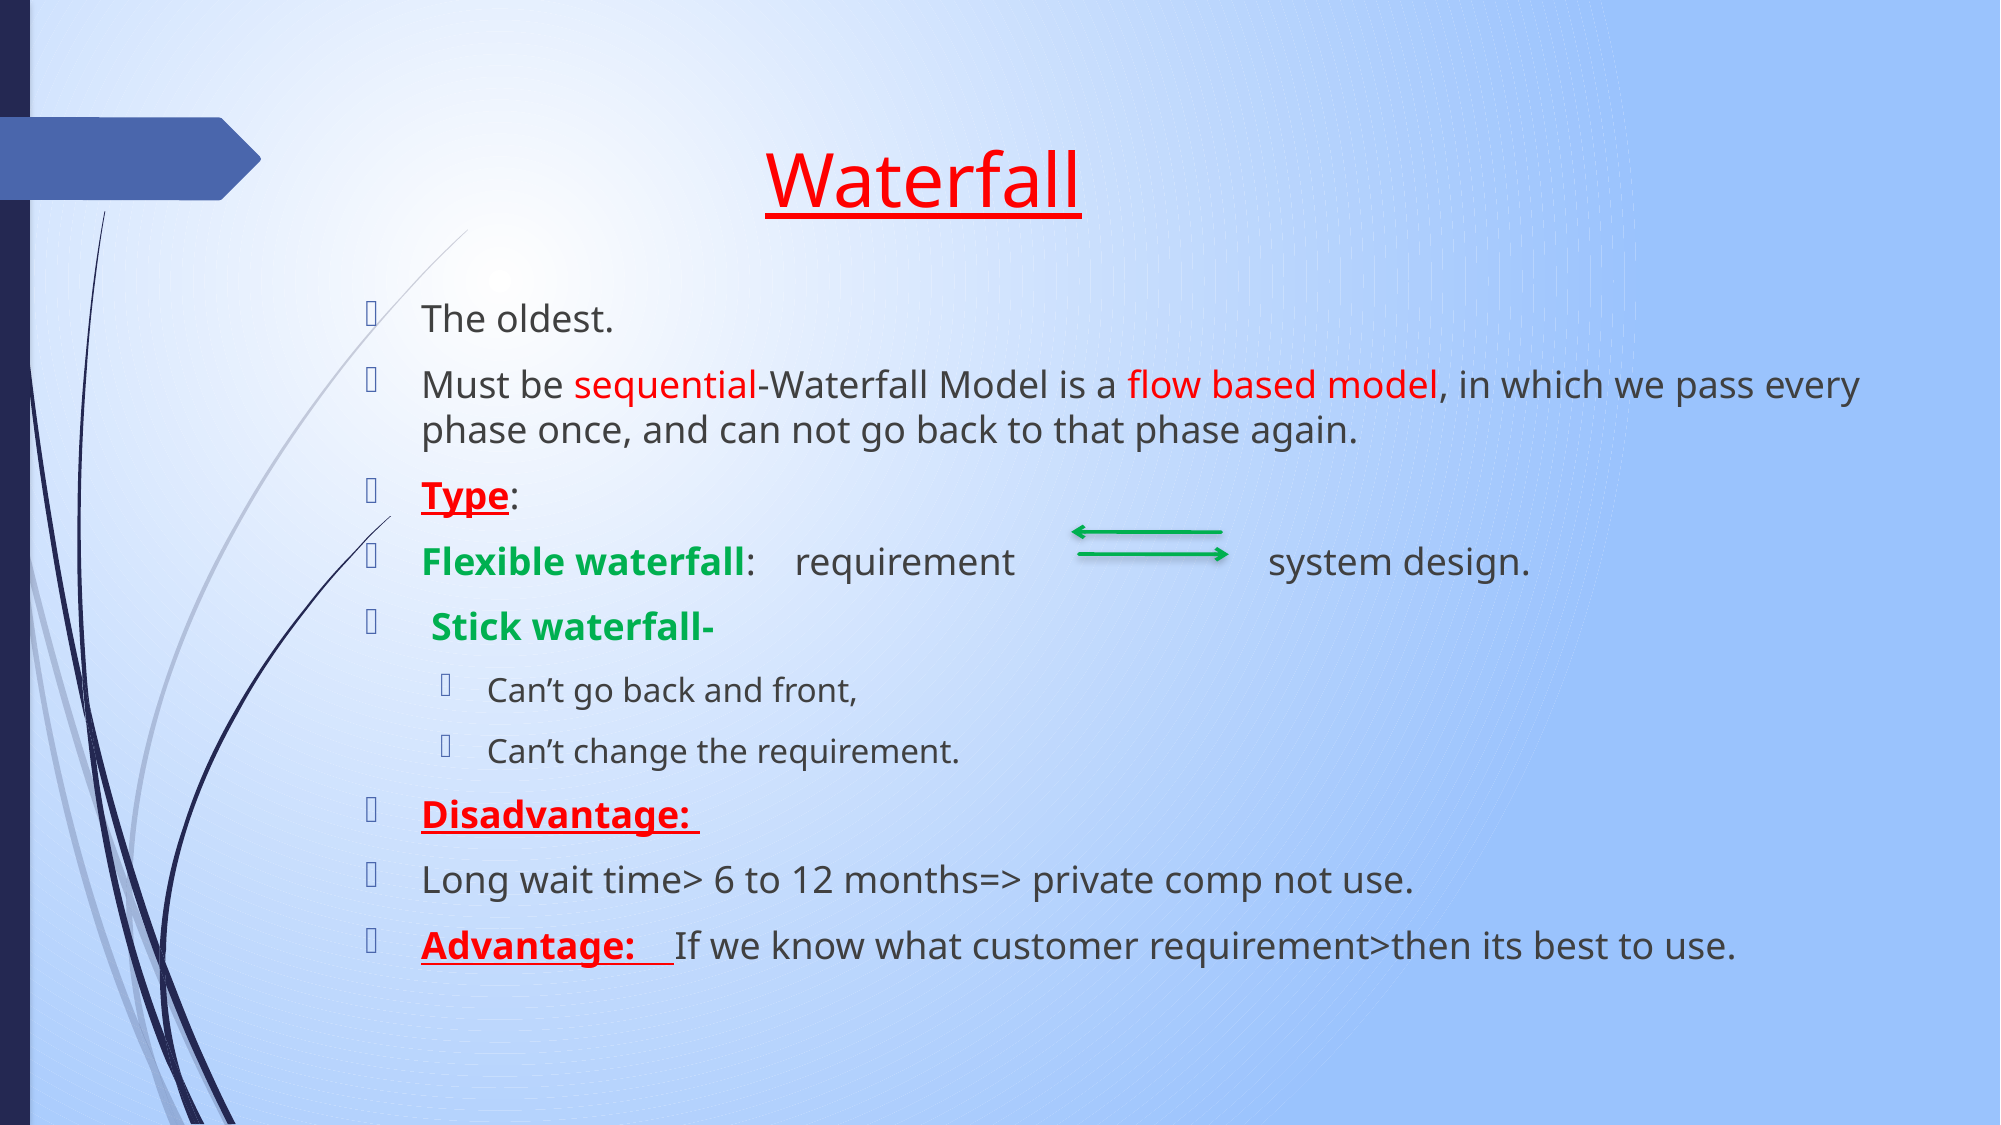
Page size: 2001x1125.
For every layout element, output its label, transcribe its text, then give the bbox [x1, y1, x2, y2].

list The oldest. Must be sequential-Waterfall Model is a flow based model, in which we pass every phase once, and can not go back to that phase again. Type: Flexible waterfall: requirement system design. Stick waterfall- Can’t go back and front, Can’t change the requirement. Disadvantage: Long wait time> 6 to 12 months=> private comp not use. Advantage: If we know what customer requirement>then its best to use. [350, 287, 1883, 1008]
title Waterfall [750, 125, 1225, 235]
